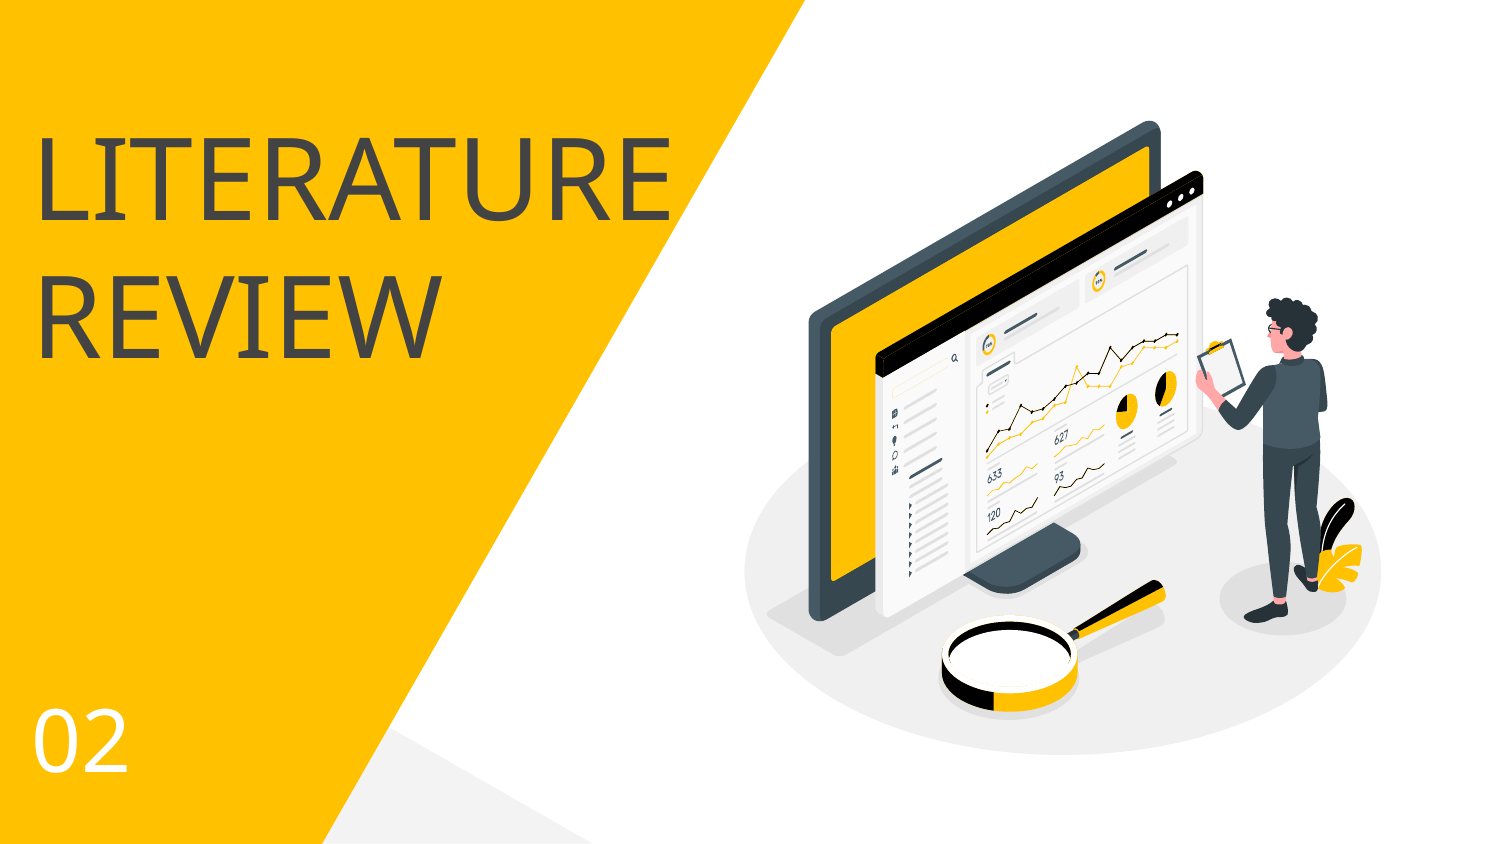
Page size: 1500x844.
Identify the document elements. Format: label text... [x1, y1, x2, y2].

title LITERATURE REVIEW [16, 91, 702, 644]
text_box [744, 120, 1382, 756]
title 02 [16, 644, 285, 806]
